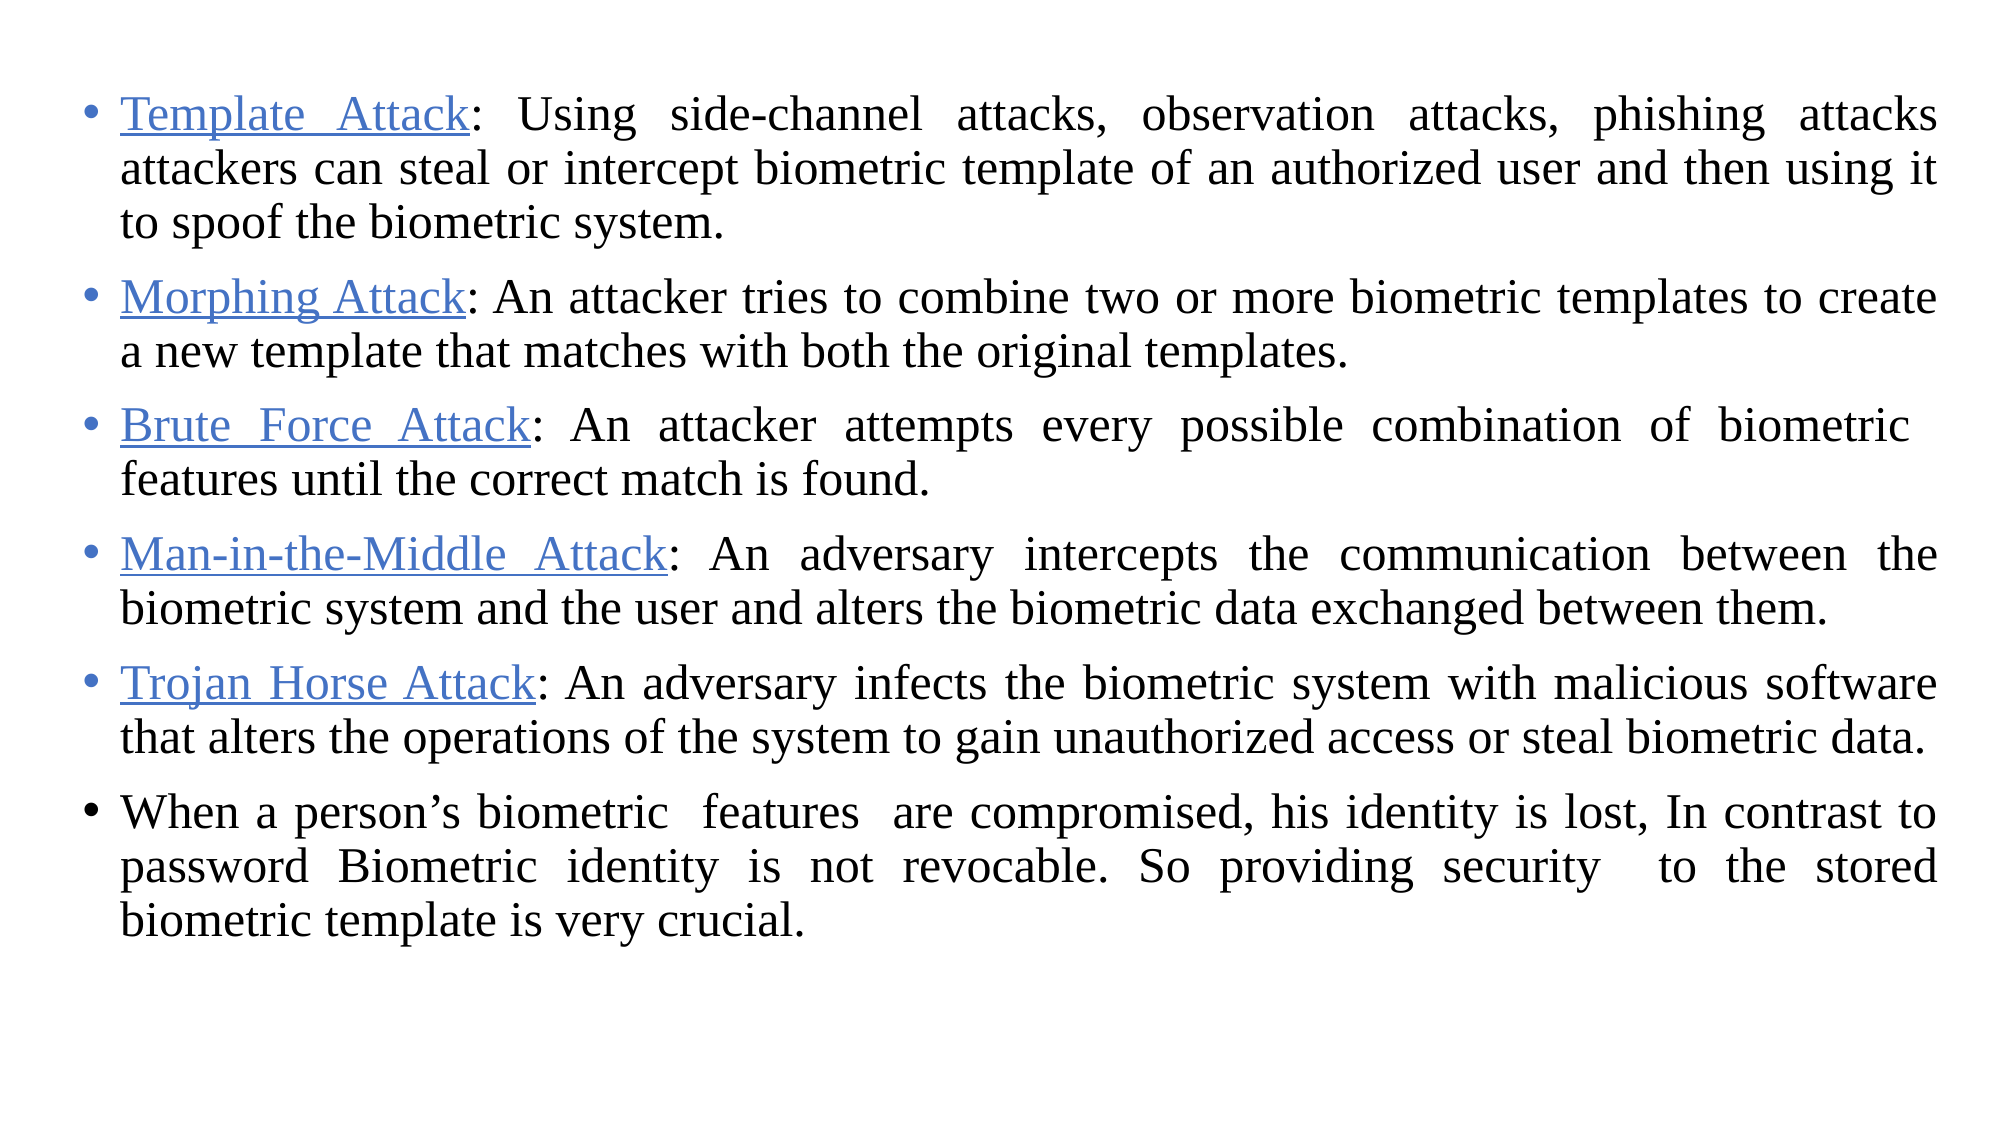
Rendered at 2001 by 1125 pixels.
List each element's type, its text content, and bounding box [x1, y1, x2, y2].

list Template Attack: Using side-channel attacks, observation attacks, phishing attacks attackers can steal or intercept biometric template of an authorized user and then using it to spoof the biometric system. Morphing Attack: An attacker tries to combine two or more biometric templates to create a new template that matches with both the original templates. Brute Force Attack: An attacker attempts every possible combination of biometric features until the correct match is found. Man-in-the-Middle Attack: An adversary intercepts the communication between the biometric system and the user and alters the biometric data exchanged between them. Trojan Horse Attack: An adversary infects the biometric system with malicious software that alters the operations of the system to gain unauthorized access or steal biometric data. When a person’s biometric features are compromised, his identity is lost, In contrast to password Biometric identity is not revocable. So providing security to the stored biometric template is very crucial. [67, 79, 1955, 1089]
